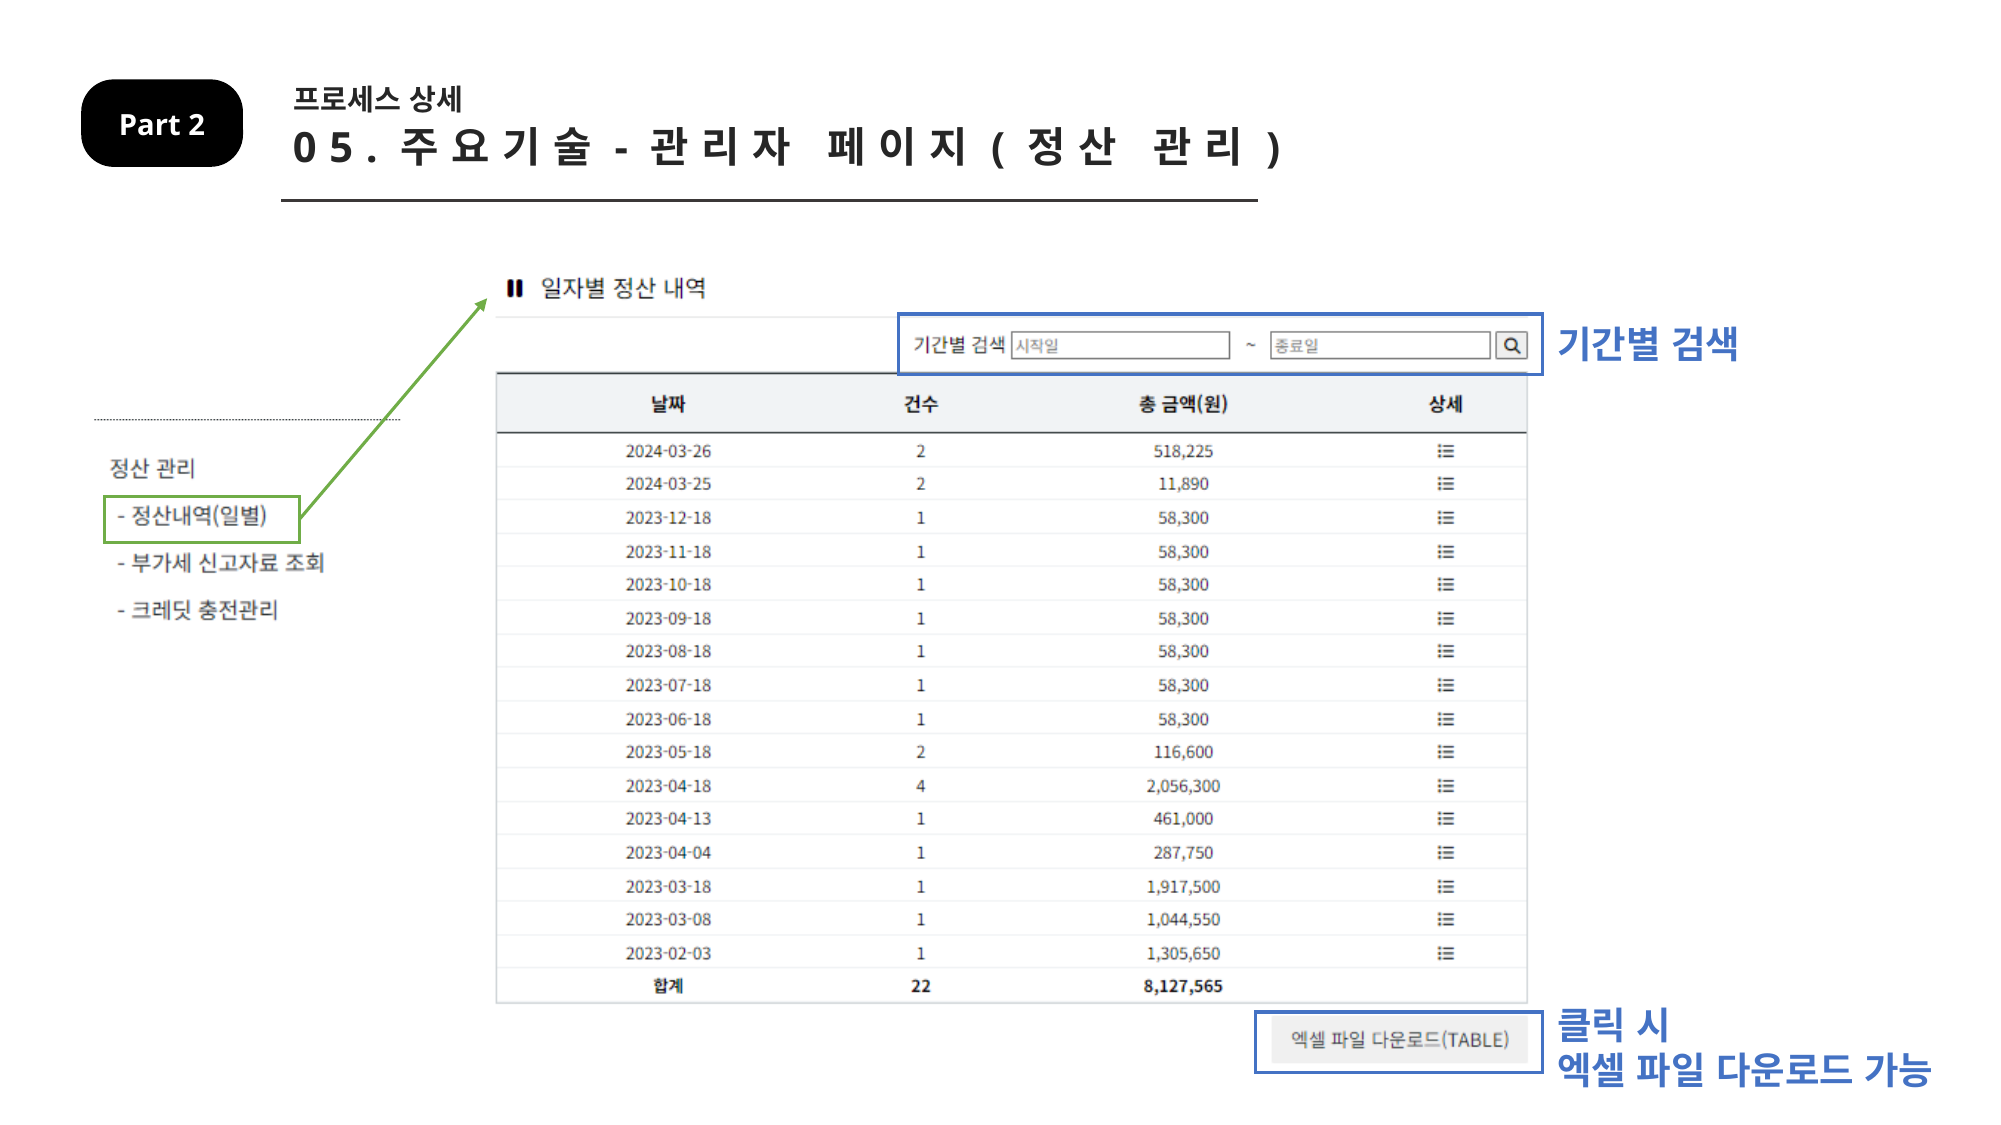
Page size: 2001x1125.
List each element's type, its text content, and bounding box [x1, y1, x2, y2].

text_box 클릭 시 엑셀 파일 다운로드 가능 [1542, 994, 2000, 1100]
text_box 05.주요기술-관리자 페이지(정산 관리) [278, 112, 1296, 178]
text_box 기간별 검색 [1543, 313, 1921, 374]
picture [79, 419, 405, 647]
text_box [80, 78, 245, 168]
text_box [299, 298, 488, 519]
text_box 프로세스 상세 [278, 73, 479, 112]
text_box Part 2 [104, 98, 221, 149]
picture [487, 244, 1543, 1096]
